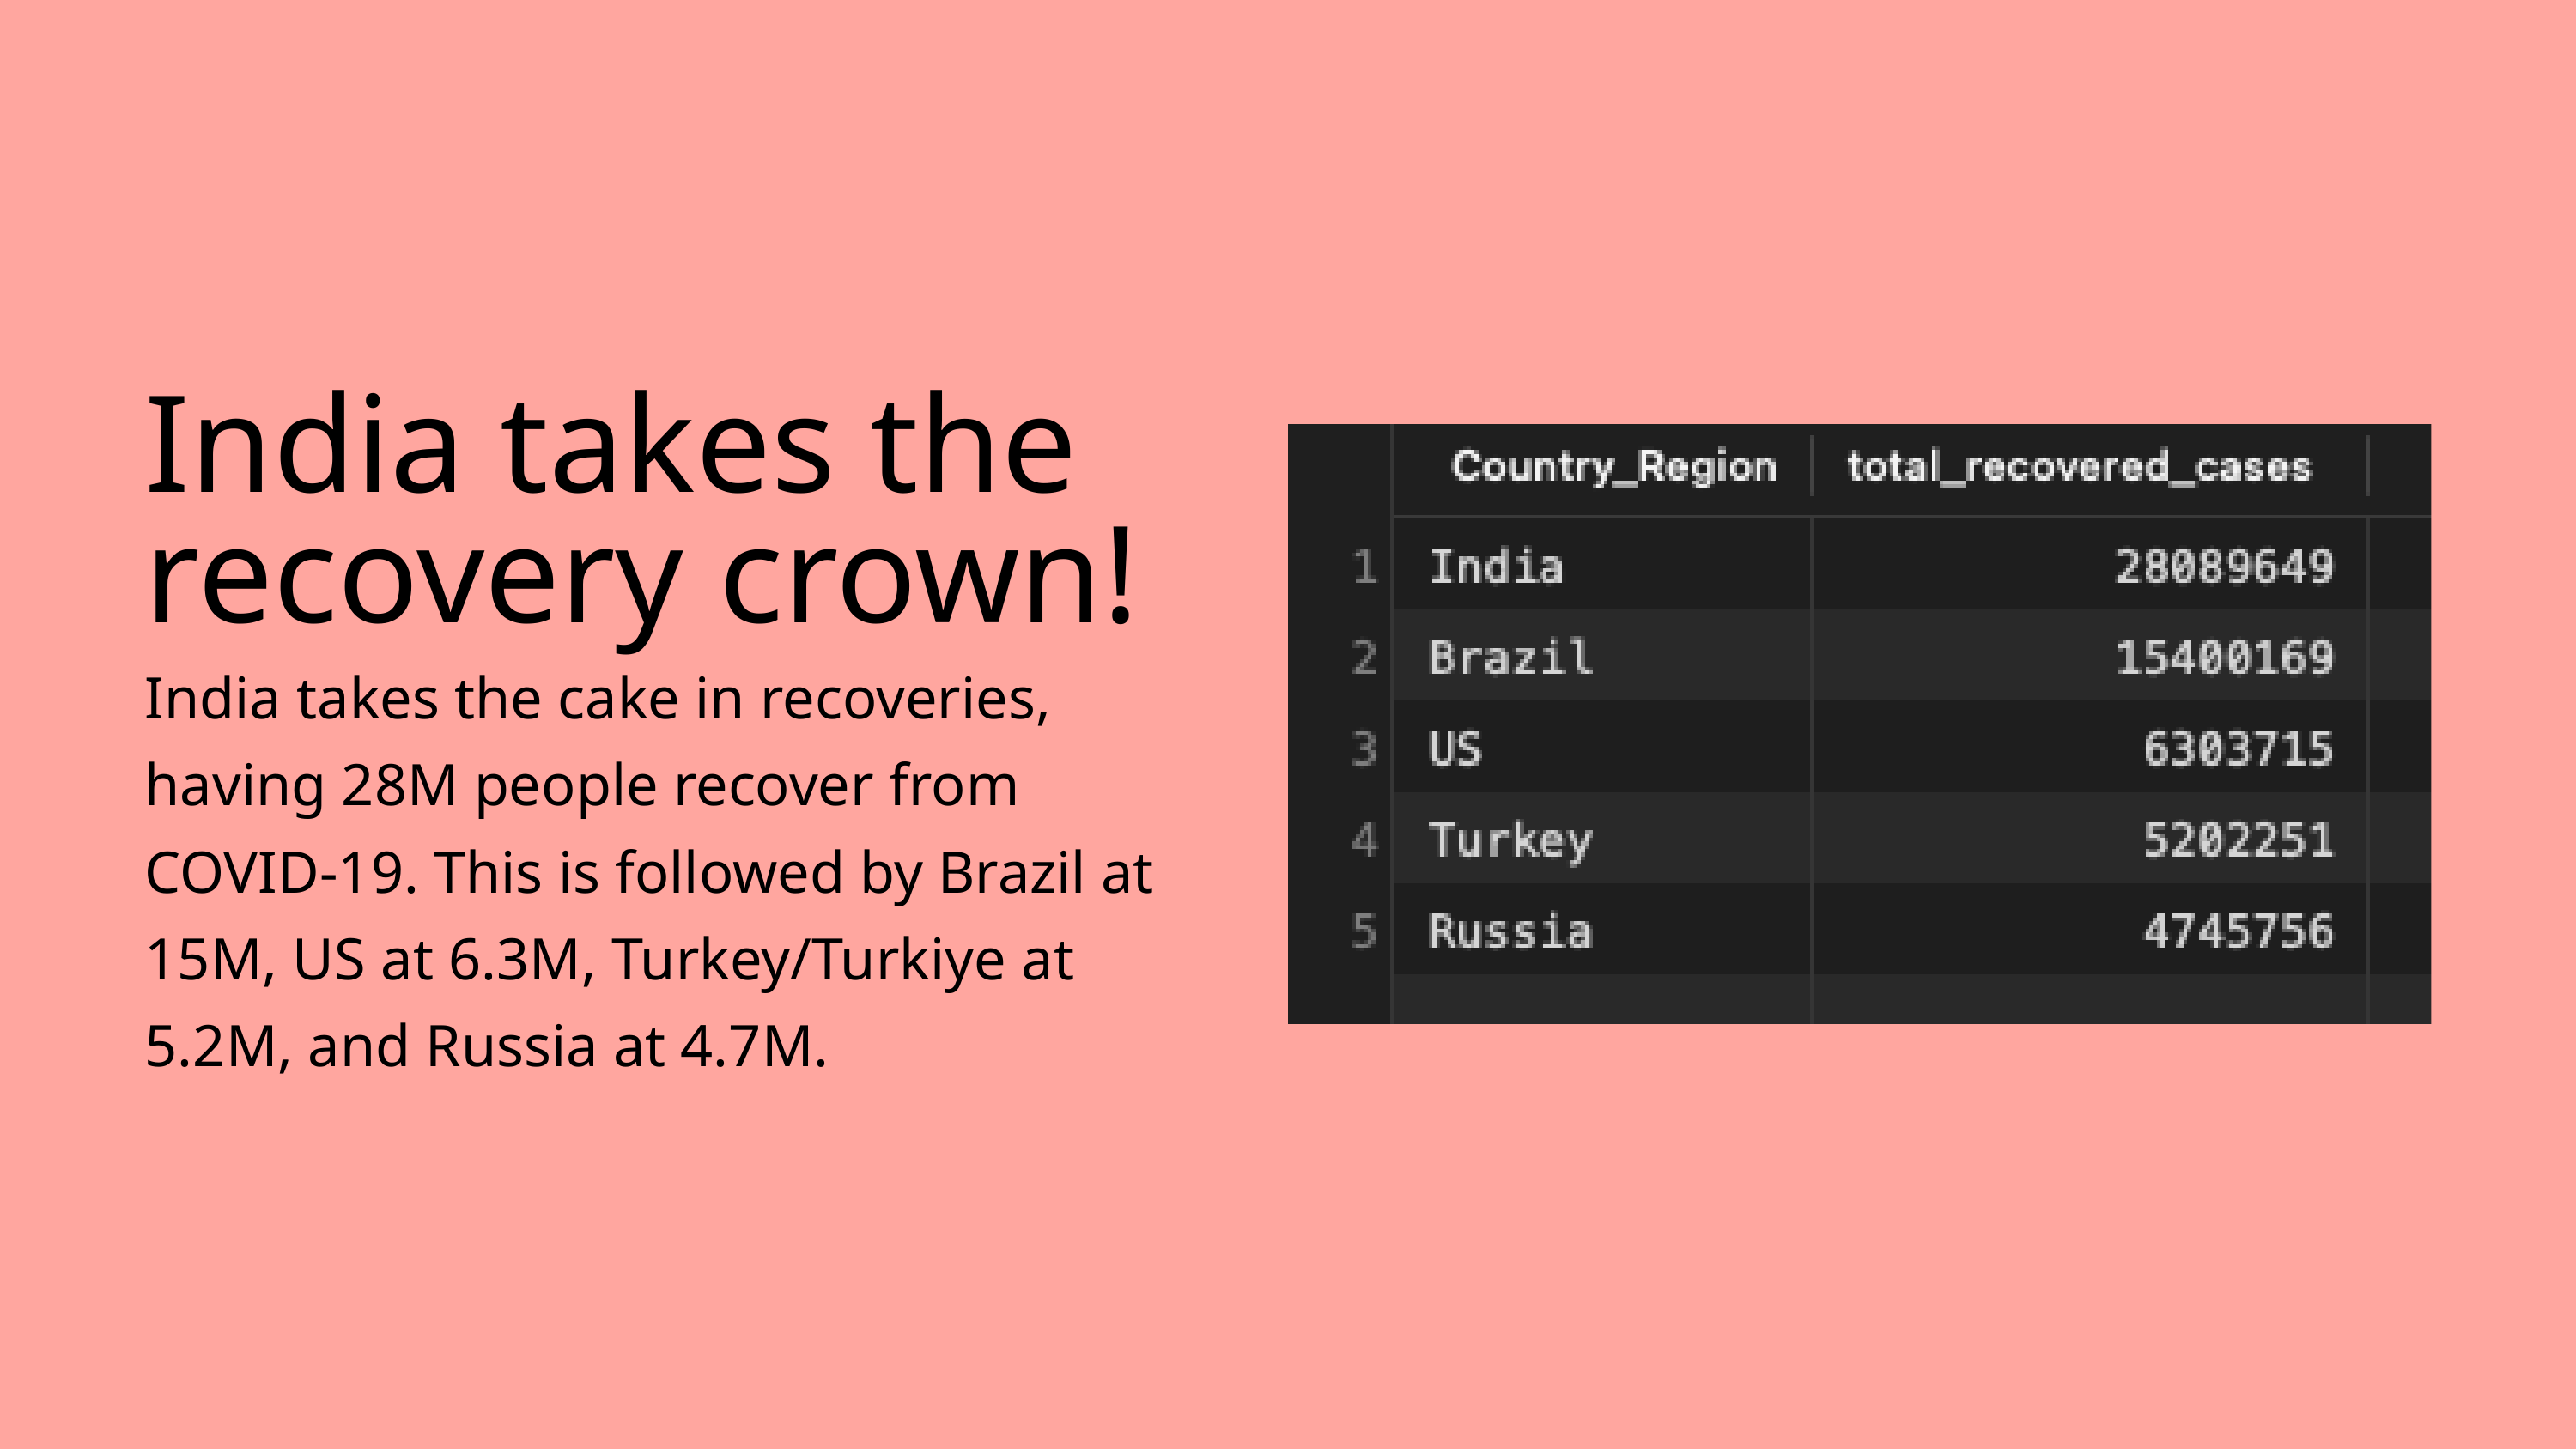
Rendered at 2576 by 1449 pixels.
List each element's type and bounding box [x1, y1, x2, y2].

text_box [1288, 424, 2432, 1025]
text_box [144, 373, 1218, 1076]
